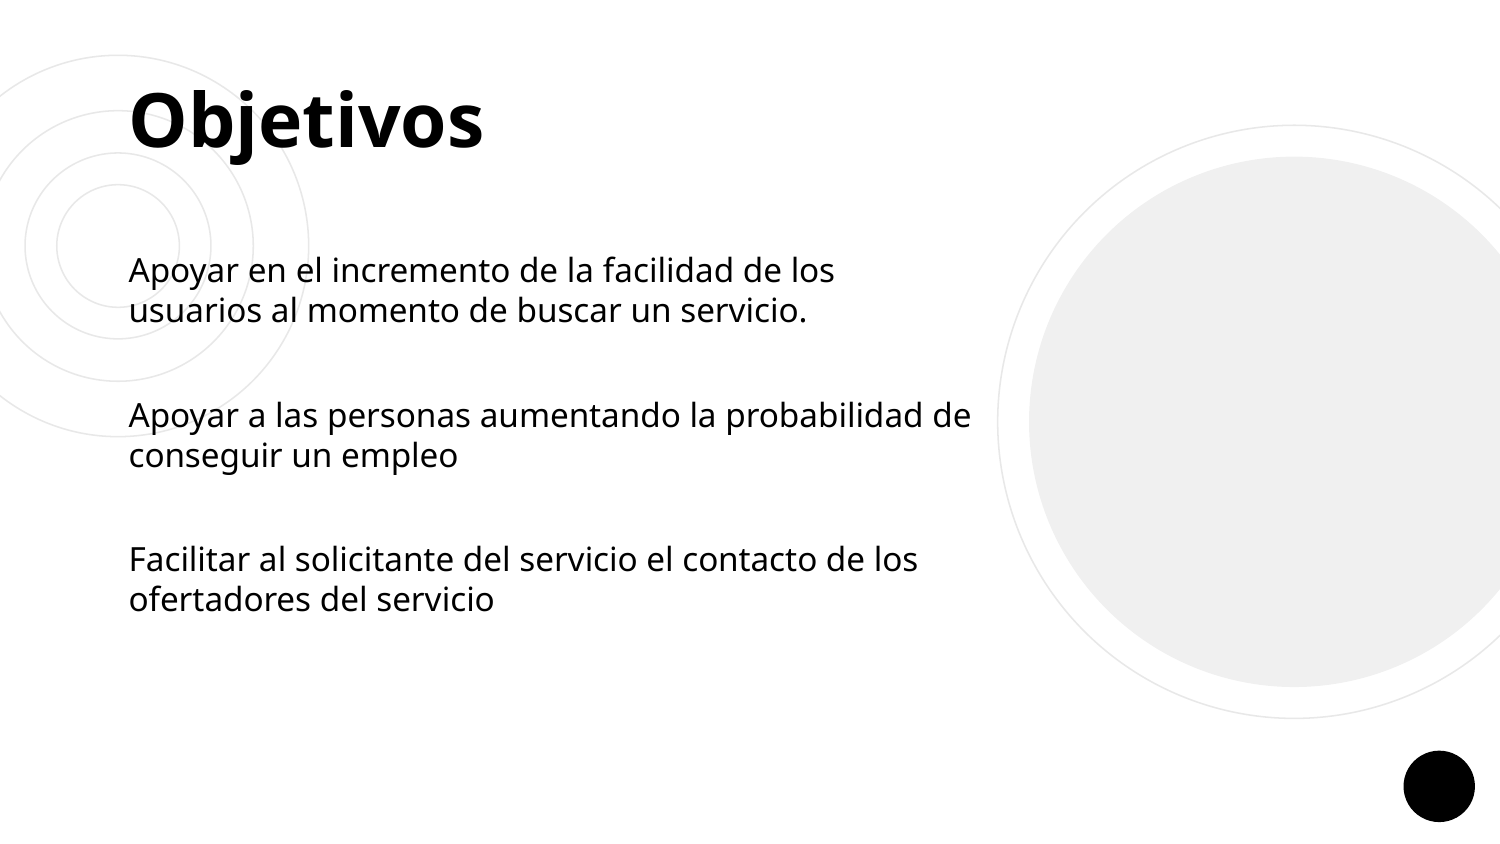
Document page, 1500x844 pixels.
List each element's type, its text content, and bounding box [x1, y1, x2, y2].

list Apoyar en el incremento de la facilidad de los usuarios al momento de buscar un servicio. Apoyar a las personas aumentando la probabilidad de conseguir un empleo Facilitar al solicitante del servicio el contacto de los ofertadores del servicio [113, 233, 989, 720]
title Objetivos [113, 65, 970, 178]
